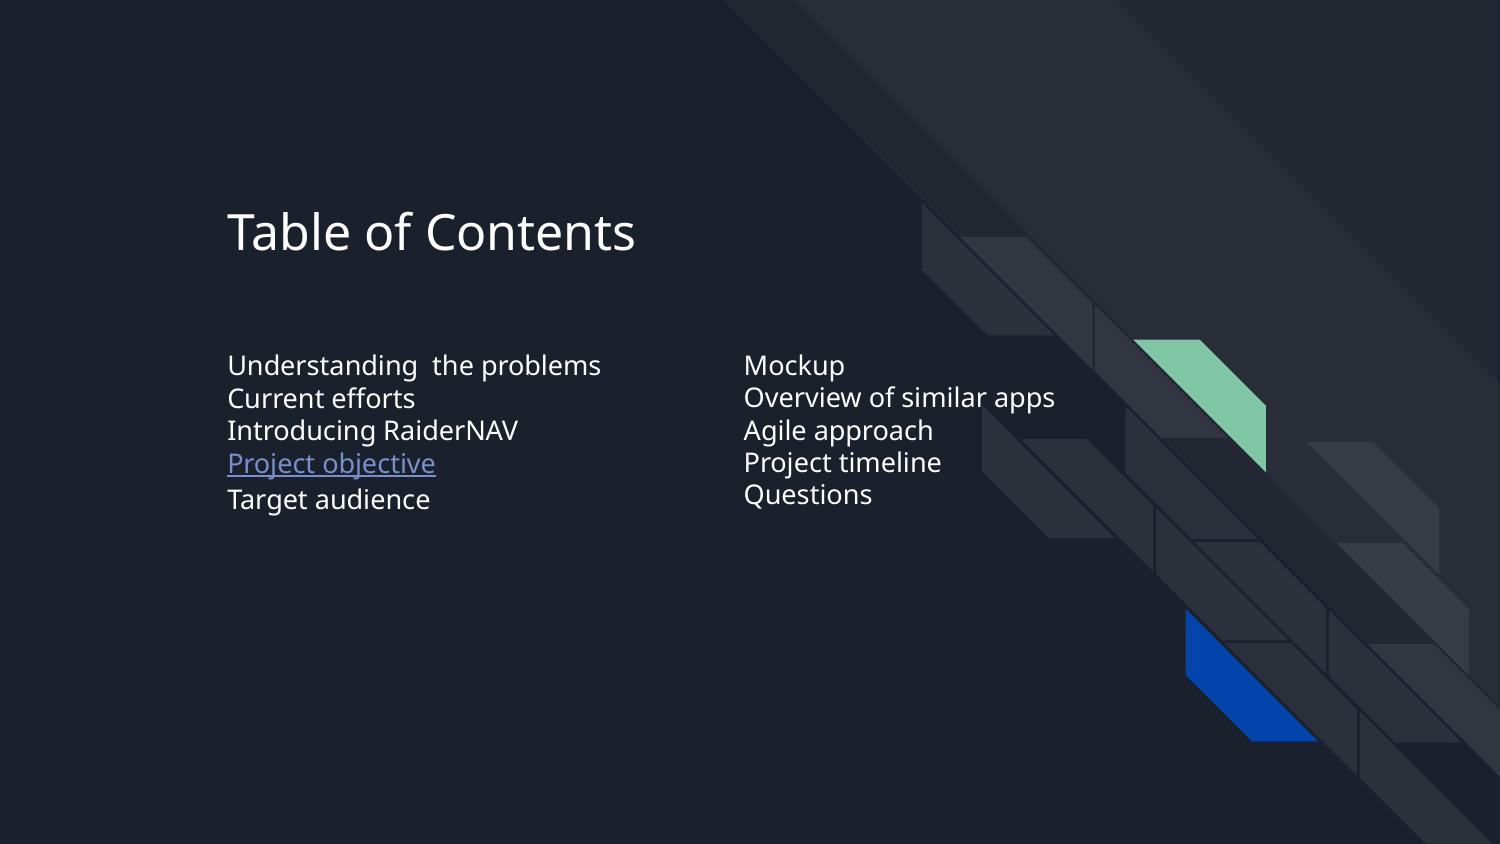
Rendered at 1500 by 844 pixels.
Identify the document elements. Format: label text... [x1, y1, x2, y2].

text_box Understanding the problems Current efforts Introducing RaiderNAV Project objective Target audience [212, 273, 708, 688]
text_box Mockup Overview of similar apps Agile approach Project timeline Questions [728, 332, 1224, 564]
title Table of Contents [212, 185, 1368, 266]
